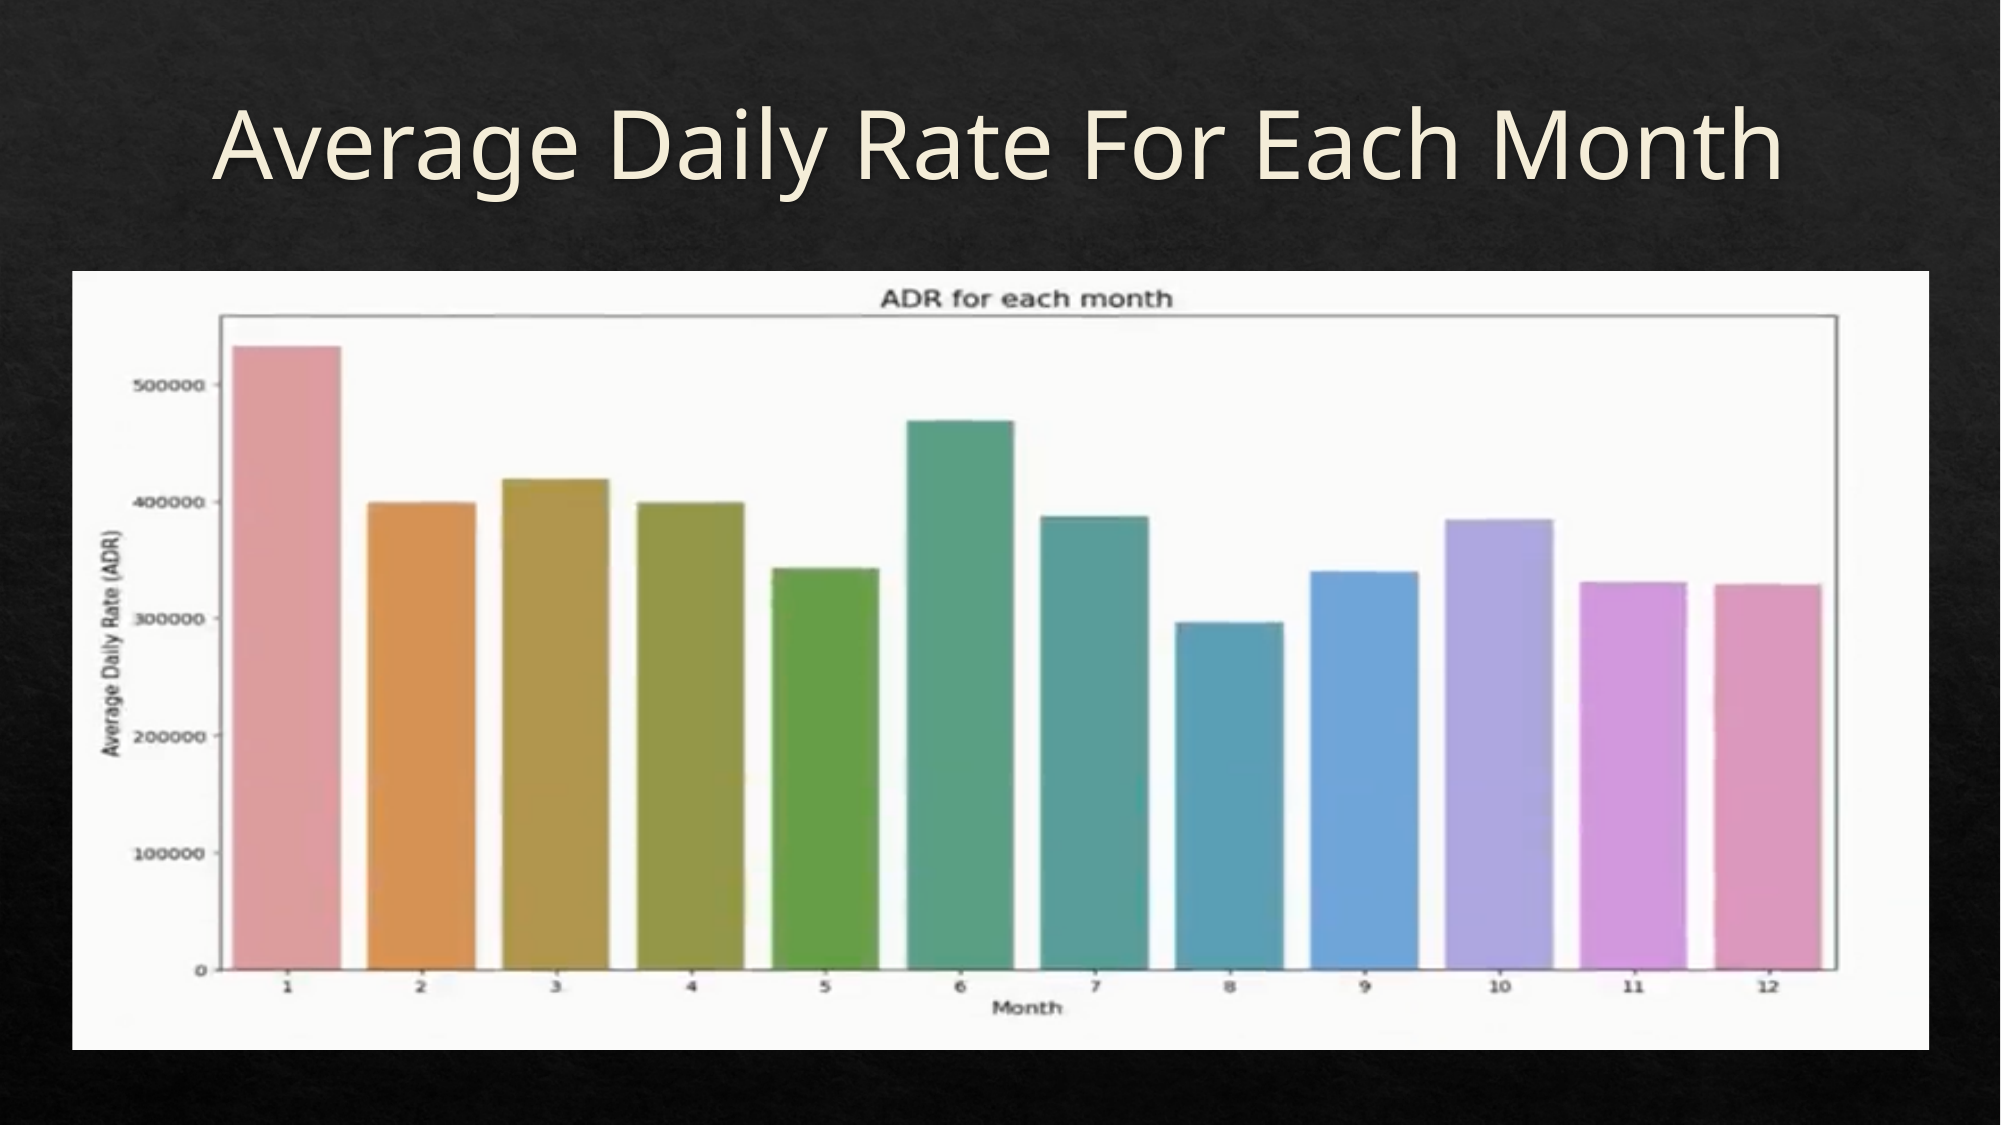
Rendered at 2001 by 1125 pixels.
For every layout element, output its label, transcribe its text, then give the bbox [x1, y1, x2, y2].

picture [72, 271, 1930, 1051]
title Average Daily Rate For Each Month [150, 45, 1850, 252]
